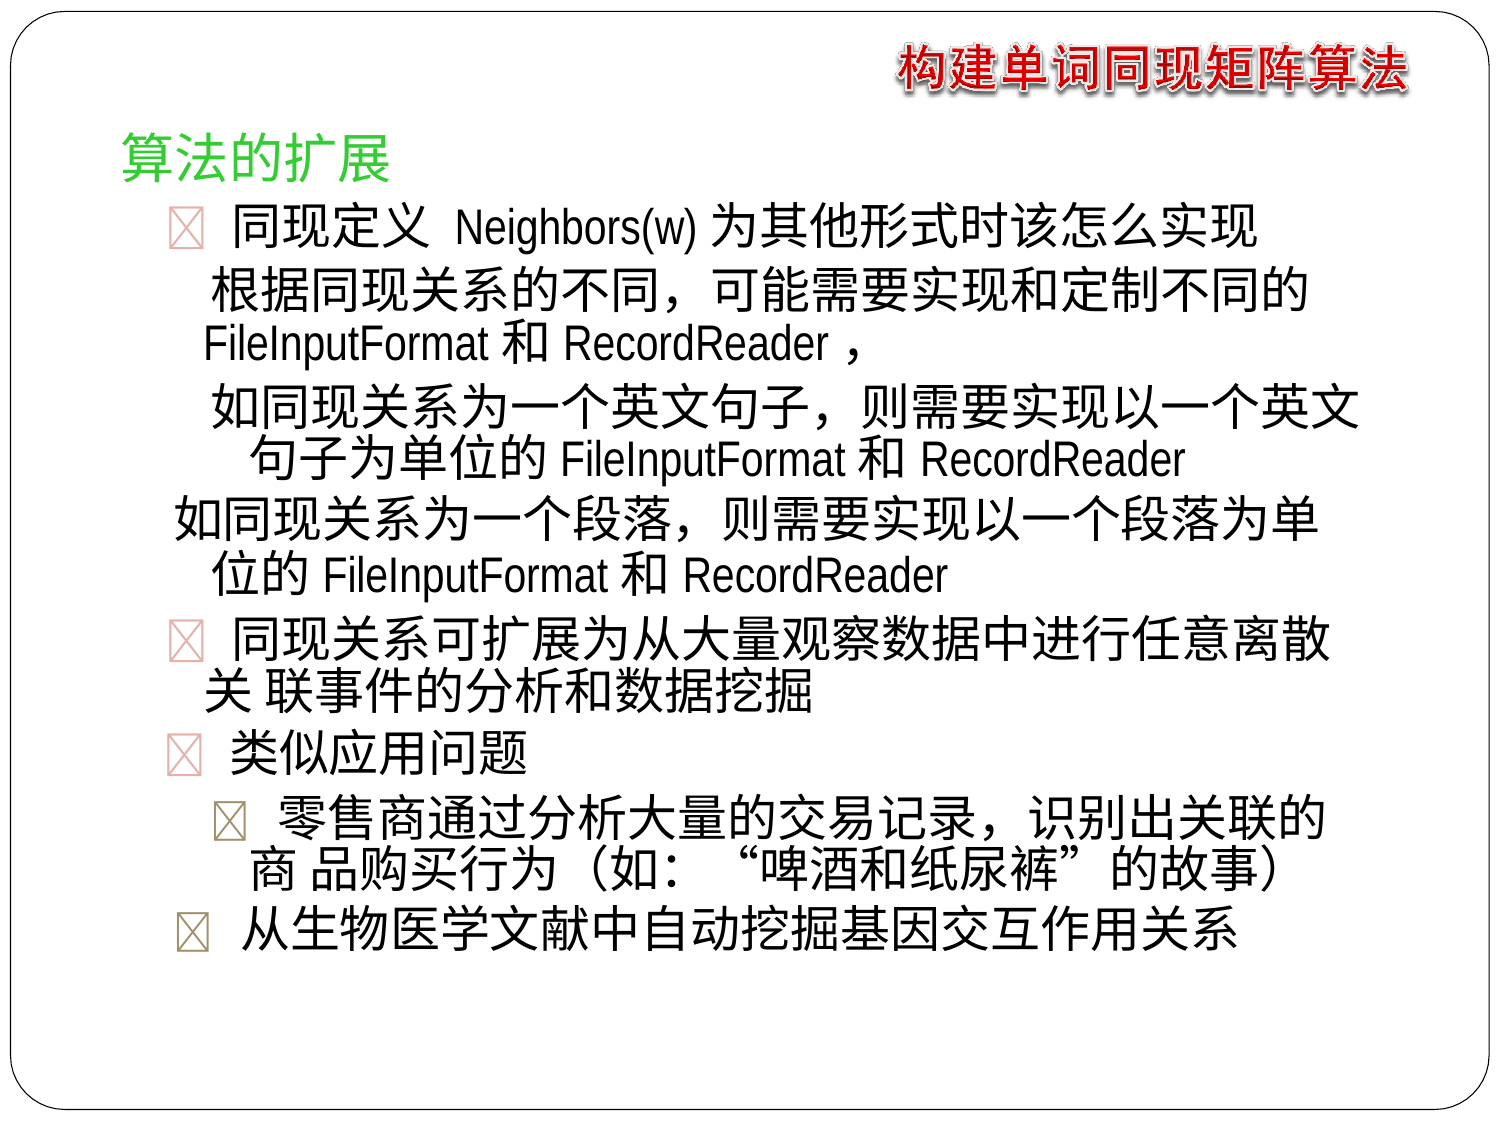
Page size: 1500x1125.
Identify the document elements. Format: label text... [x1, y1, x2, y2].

text_box  同现定义 Neighbors(w)为其他形式时该怎么实现 根据同现关系的不同，可能需要实现和定制不同的 FileInputFormat和RecordReader， 如同现关系为一个英文句子，则需要实现以一个英文 句子为单位的FileInputFormat和RecordReader 如同现关系为一个段落，则需要实现以一个段落为单 位的FileInputFormat和RecordReader  同现关系可扩展为从大量观察数据中进行任意离散关 联事件的分析和数据挖掘  类似应用问题  零售商通过分析大量的交易记录，识别出关联的商 品购买行为（如：“啤酒和纸尿裤”的故事）  从生物医学文献中自动挖掘基因交互作用关系 [163, 190, 1363, 958]
title 算法的扩展 [58, 109, 1442, 315]
text_box [859, 15, 1472, 134]
